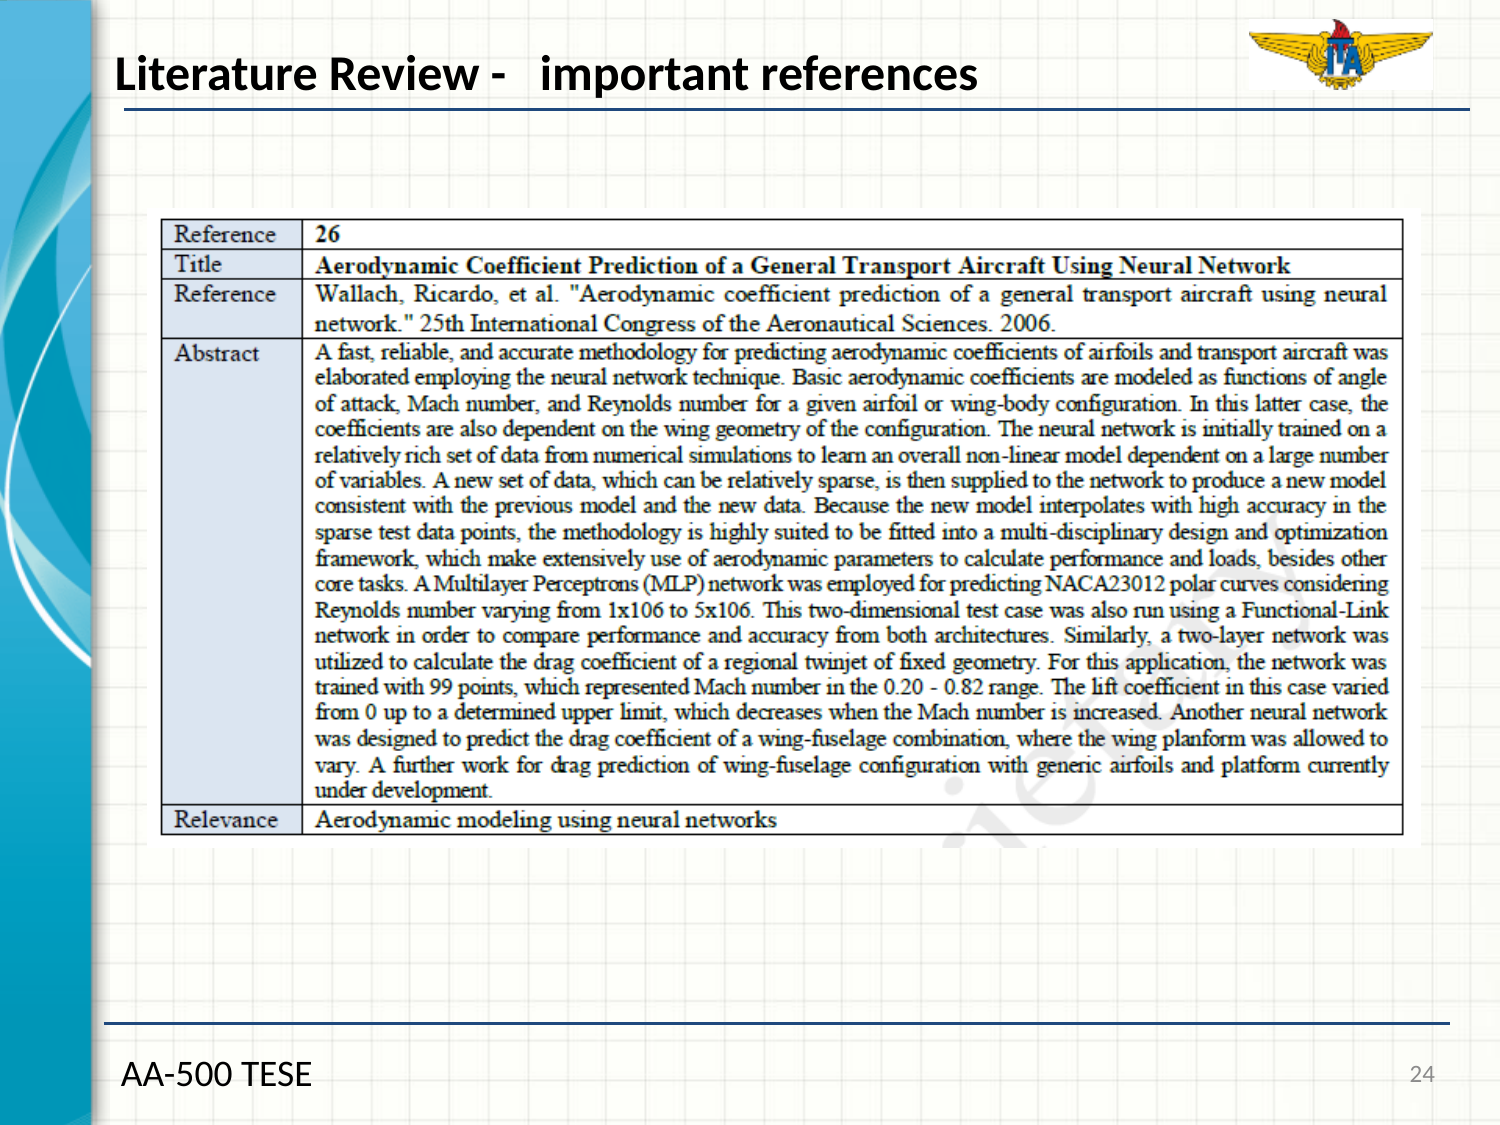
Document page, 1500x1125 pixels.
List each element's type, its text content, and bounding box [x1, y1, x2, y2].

picture [0, 0, 1500, 1125]
text_box Literature Review - important references [100, 33, 1058, 109]
slide_number 24 [1100, 1042, 1450, 1103]
